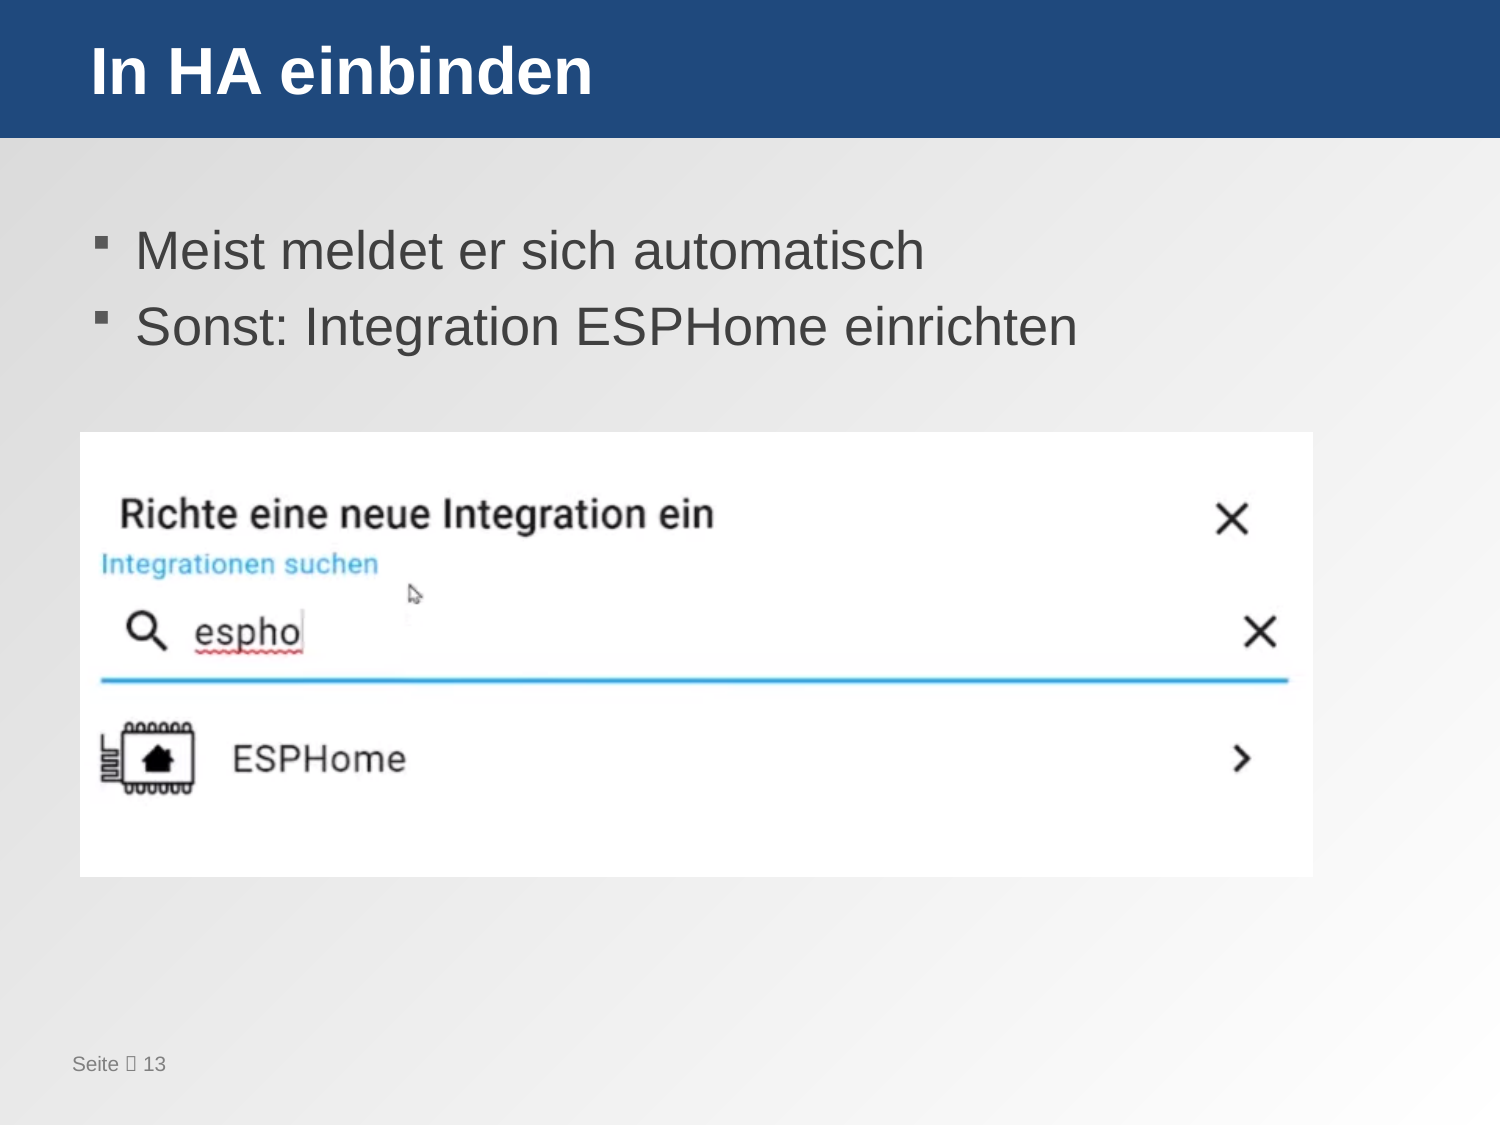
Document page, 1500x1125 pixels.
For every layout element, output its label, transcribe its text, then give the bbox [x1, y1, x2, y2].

picture [80, 432, 1313, 877]
title In HA einbinden [75, 20, 1425, 208]
list Meist meldet er sich automatisch Sonst: Integration ESPHome einrichten [76, 208, 1424, 964]
